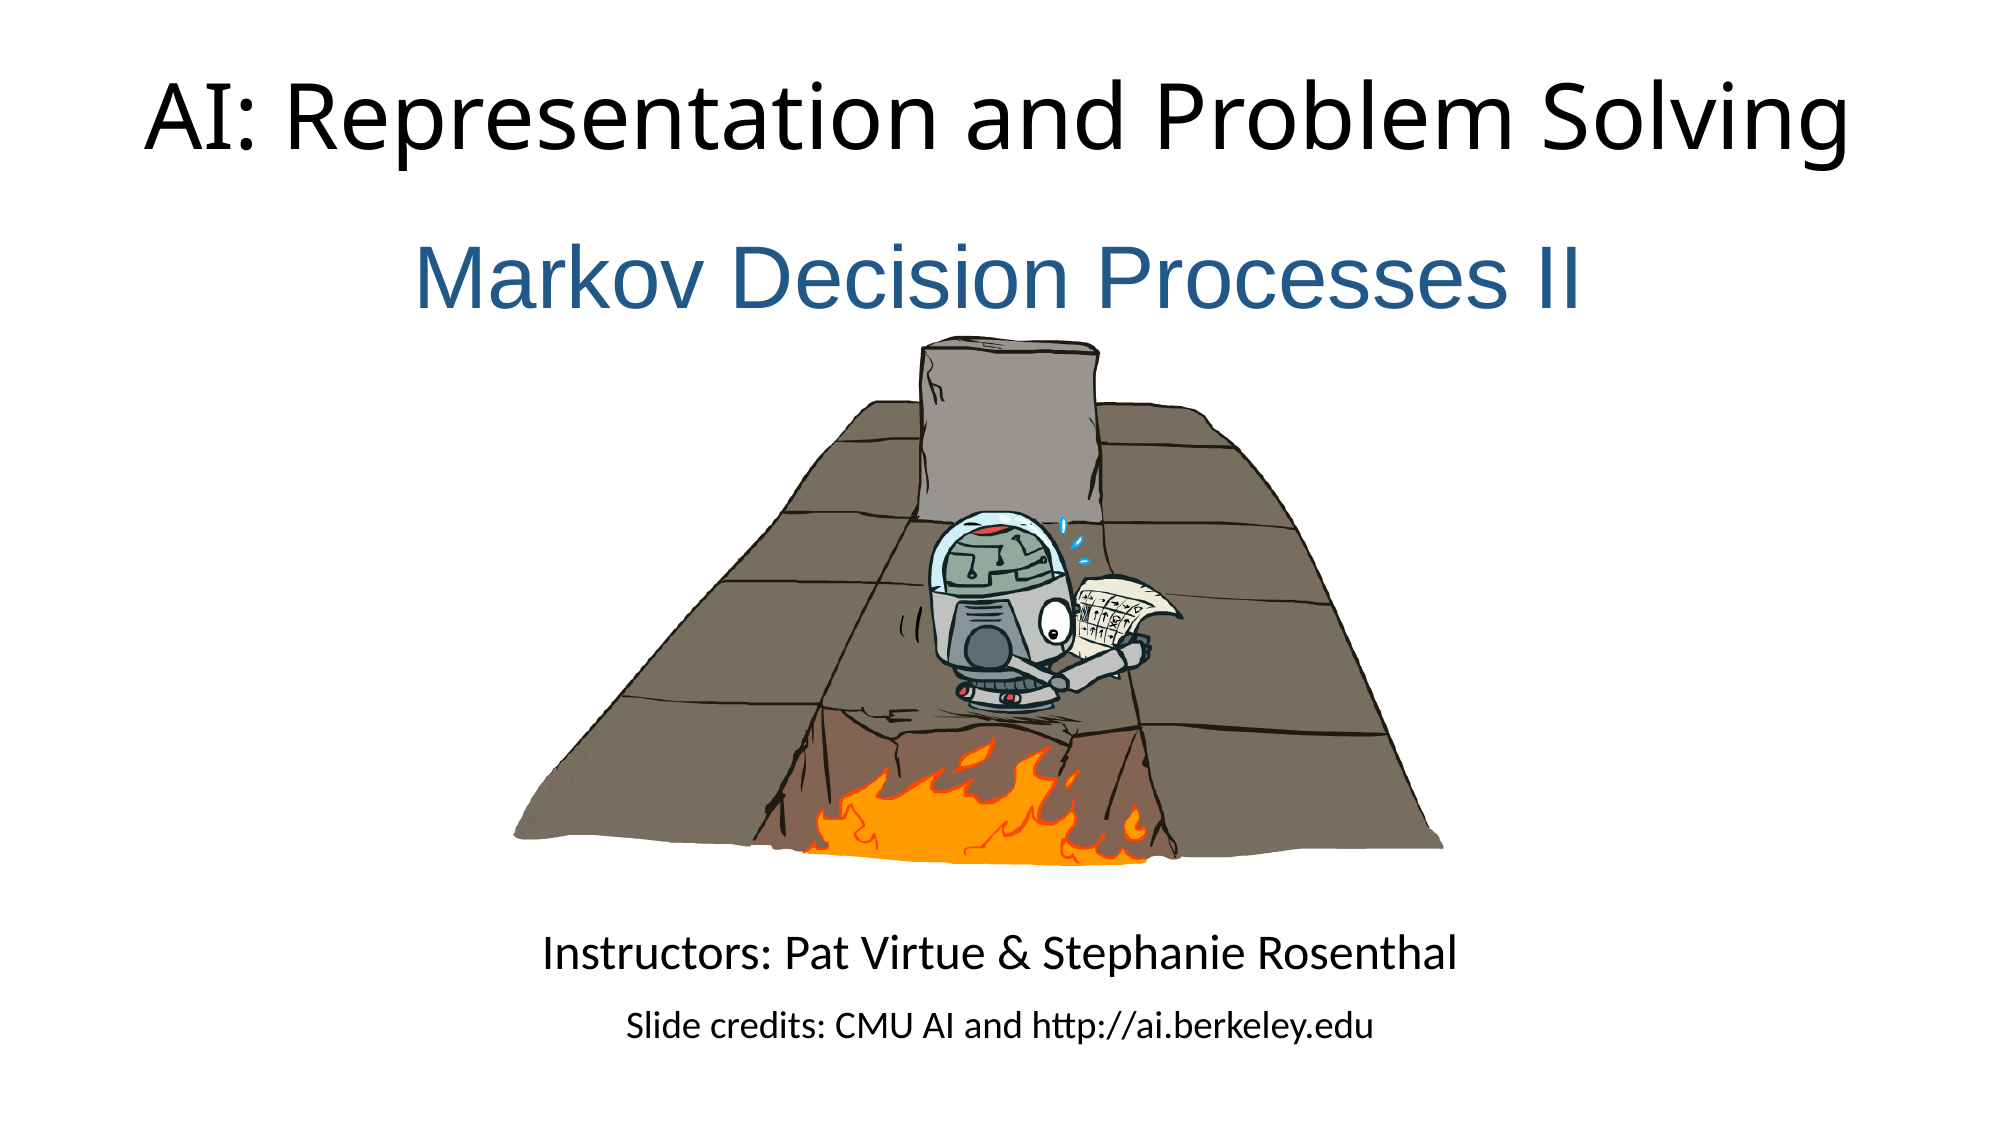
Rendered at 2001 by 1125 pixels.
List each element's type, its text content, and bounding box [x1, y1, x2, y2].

subtitle Markov Decision Processes II [0, 212, 2000, 463]
title AI: Representation and Problem Solving [0, 45, 2000, 212]
picture [472, 218, 1528, 922]
text_box Instructors: Pat Virtue & Stephanie Rosenthal Slide credits: CMU AI and http://ai.berkeley.edu [0, 912, 2000, 1054]
